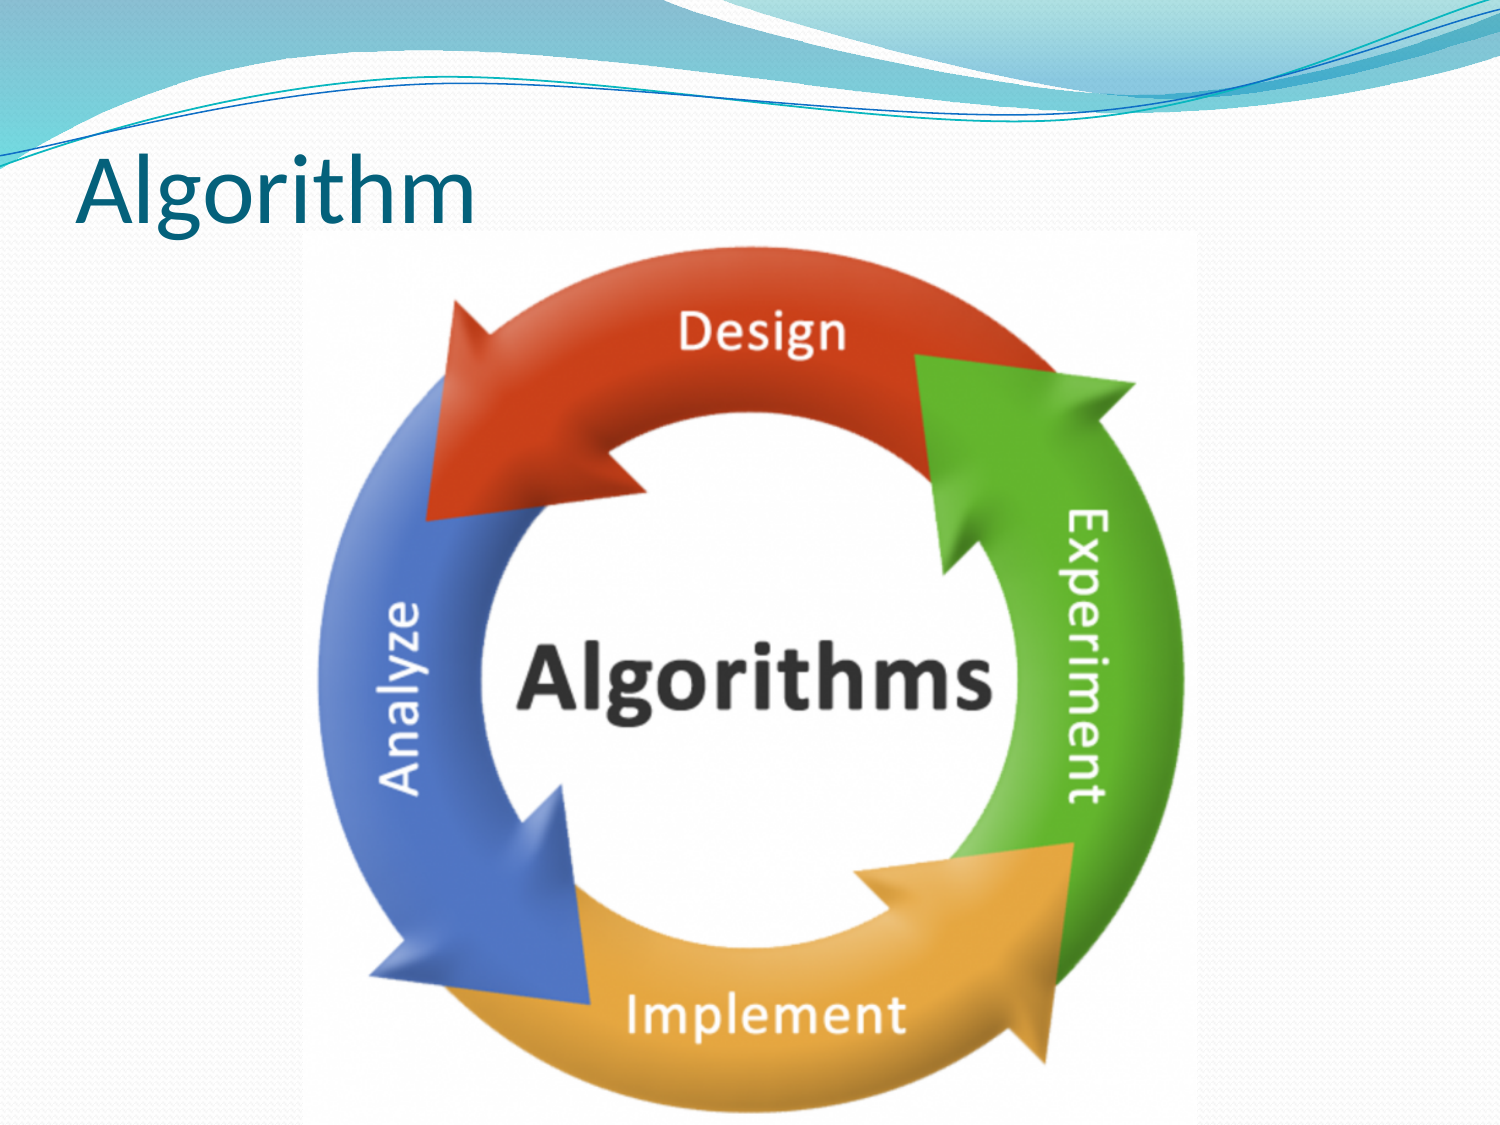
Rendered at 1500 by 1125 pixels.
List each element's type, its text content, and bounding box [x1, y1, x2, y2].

title Algorithm [75, 115, 1425, 244]
picture [303, 231, 1197, 1125]
